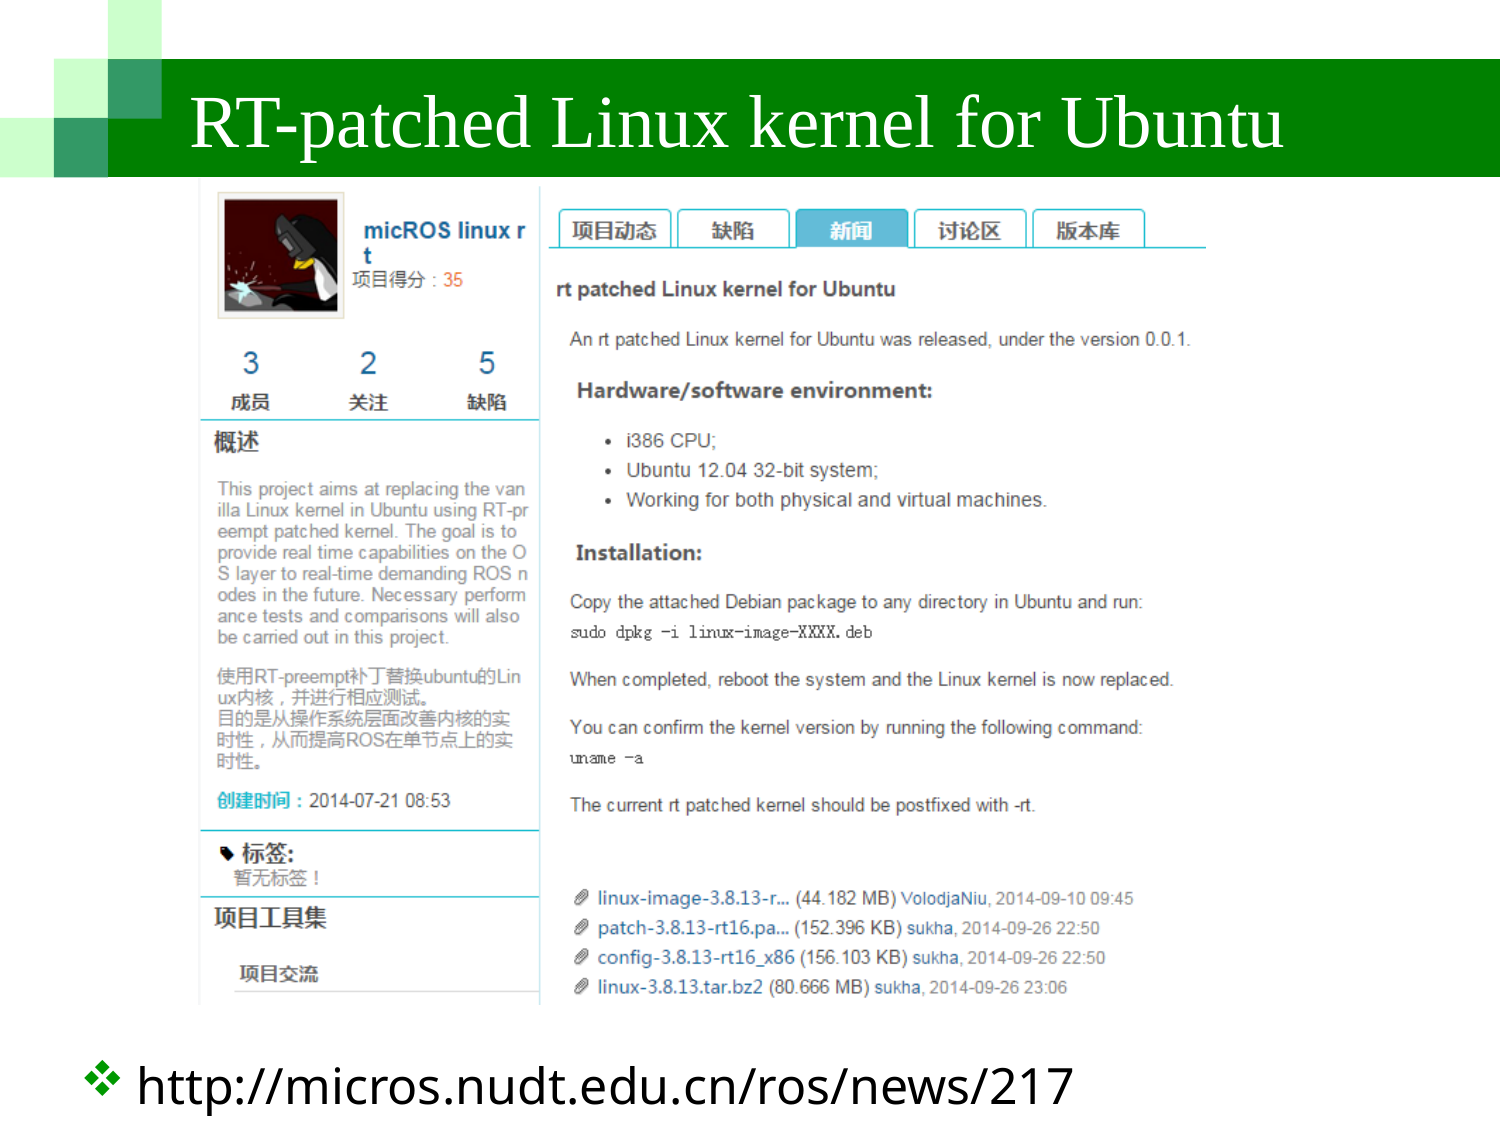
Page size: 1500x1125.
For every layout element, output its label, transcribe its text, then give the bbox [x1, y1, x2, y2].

title RT-patched Linux kernel for Ubuntu [174, 55, 1500, 181]
picture [198, 178, 1206, 1005]
list http://micros.nudt.edu.cn/ros/news/217 [64, 1017, 1363, 1125]
